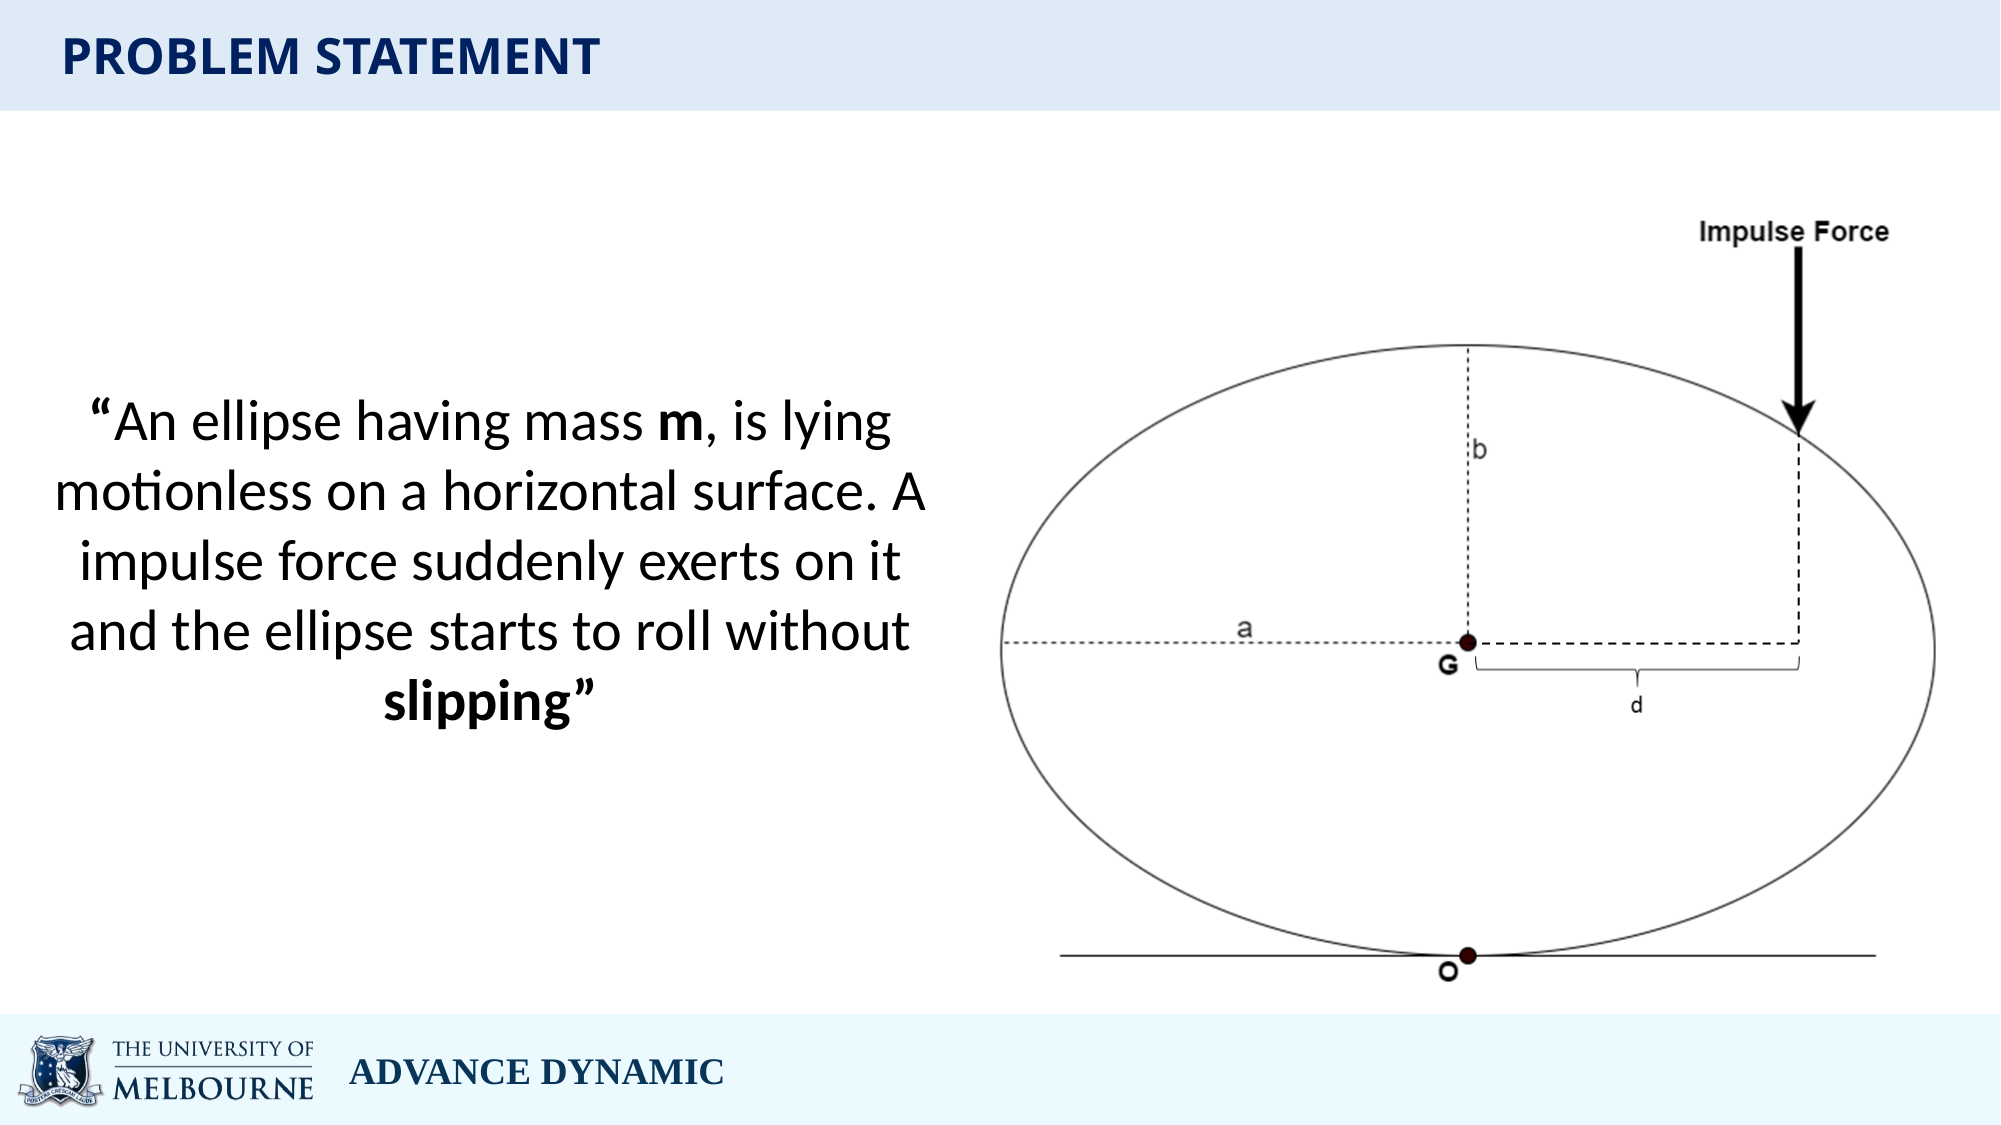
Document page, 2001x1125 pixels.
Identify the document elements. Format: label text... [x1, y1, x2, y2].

text_box [0, 0, 2000, 112]
text_box PROBLEM STATEMENT [46, 17, 617, 93]
picture [0, 1014, 332, 1125]
picture [999, 213, 1937, 991]
text_box “An ellipse having mass m, is lying motionless on a horizontal surface. A impulse force suddenly exerts on it and the ellipse starts to roll without slipping” [33, 374, 948, 740]
text_box ADVANCE DYNAMIC [334, 1039, 741, 1099]
text_box [0, 1013, 2000, 1125]
